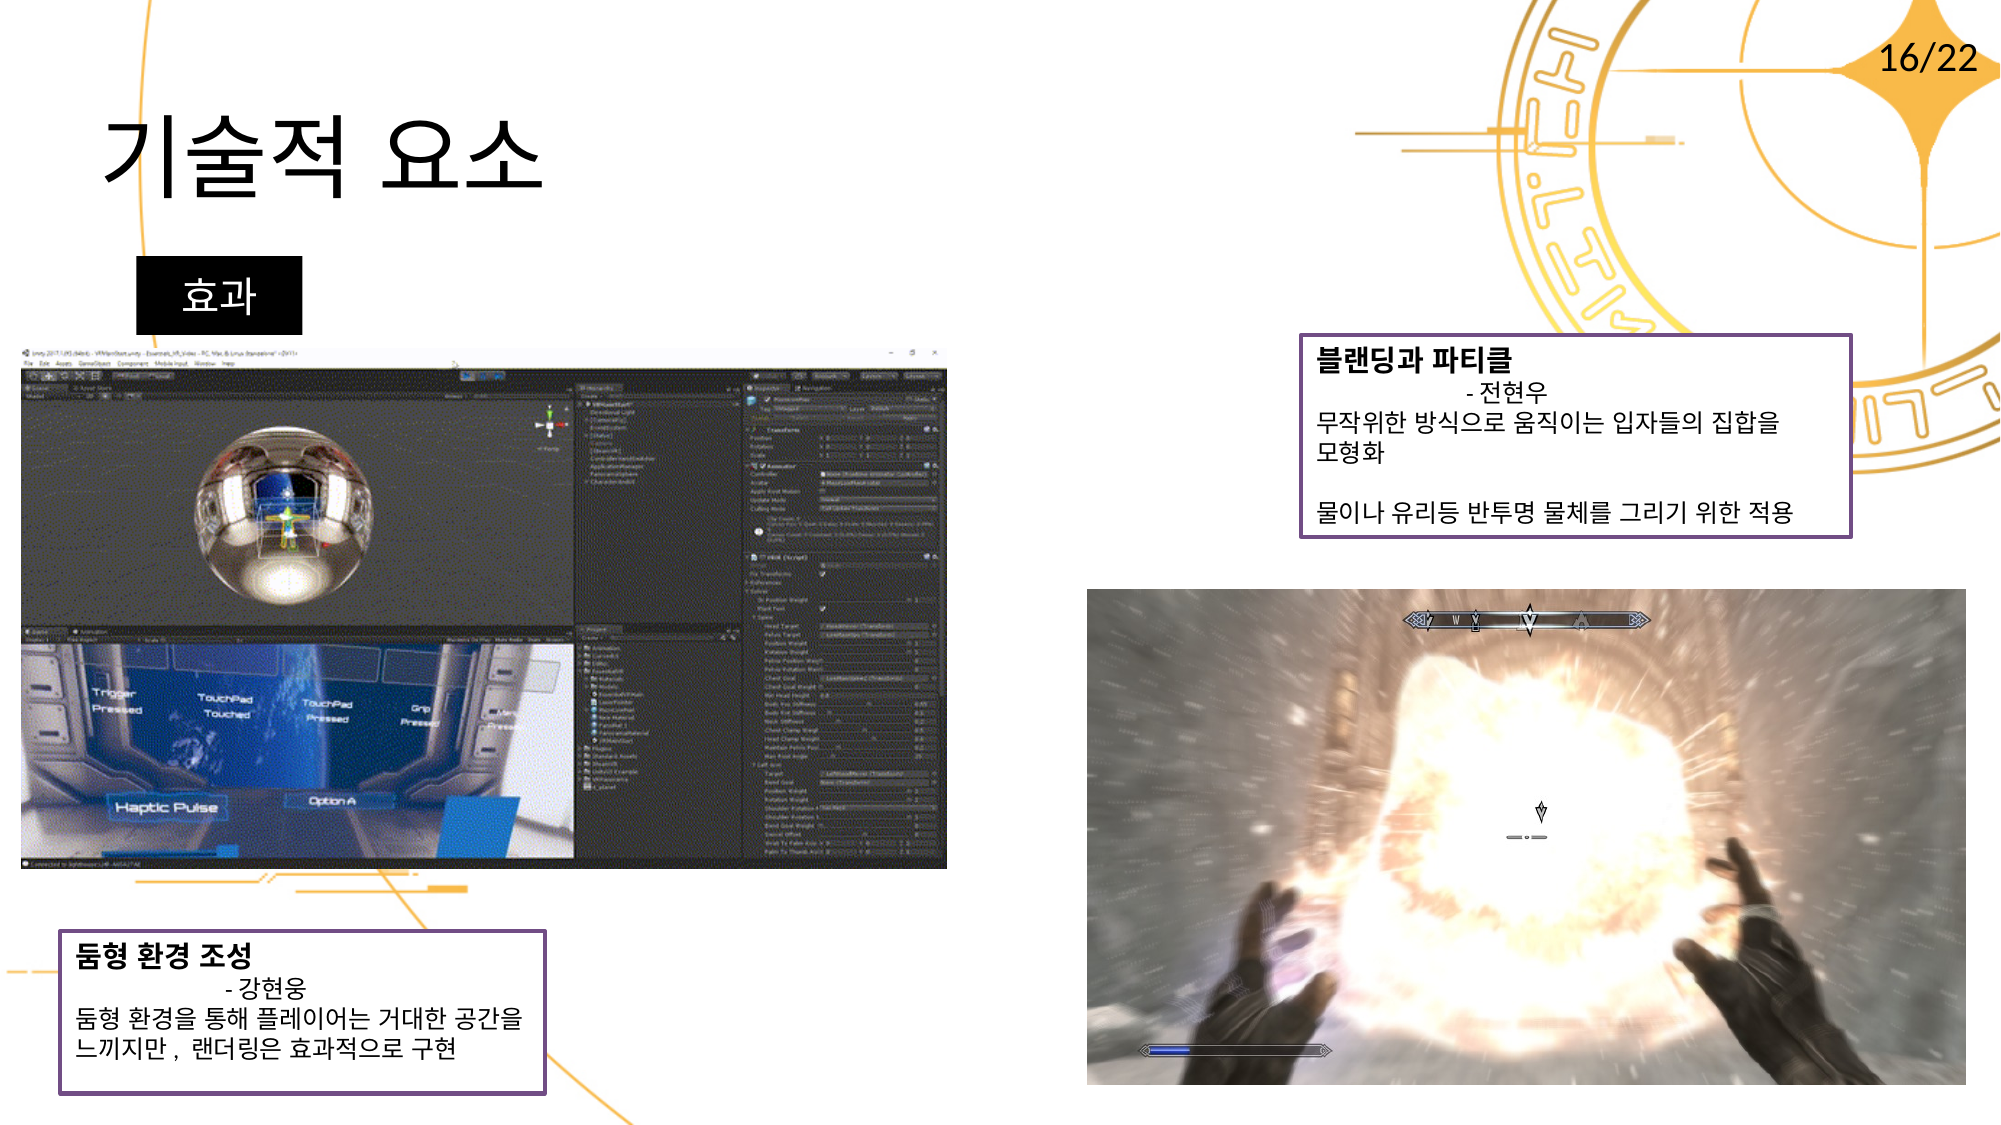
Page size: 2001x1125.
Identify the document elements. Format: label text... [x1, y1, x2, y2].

text_box [58, 929, 547, 1096]
text_box [1299, 333, 1853, 539]
title 기술적 요소 [84, 52, 1810, 271]
text_box 블랜딩과 파티클 -전현우 무작위한 방식으로 움직이는 입자들의 집합을 모형화 물이나 유리등 반투명 물체를 그리기 위한 적용 [1301, 334, 1852, 535]
picture [0, 0, 2001, 1125]
text_box 16/22 [1862, 22, 1994, 88]
text_box 둠형 환경 조성 -강현웅 둠형 환경을 통해 플레이어는 거대한 공간을 느끼지만, 랜더링은 효과적으로 구현 [60, 931, 545, 1071]
text_box 효과 [134, 254, 305, 337]
